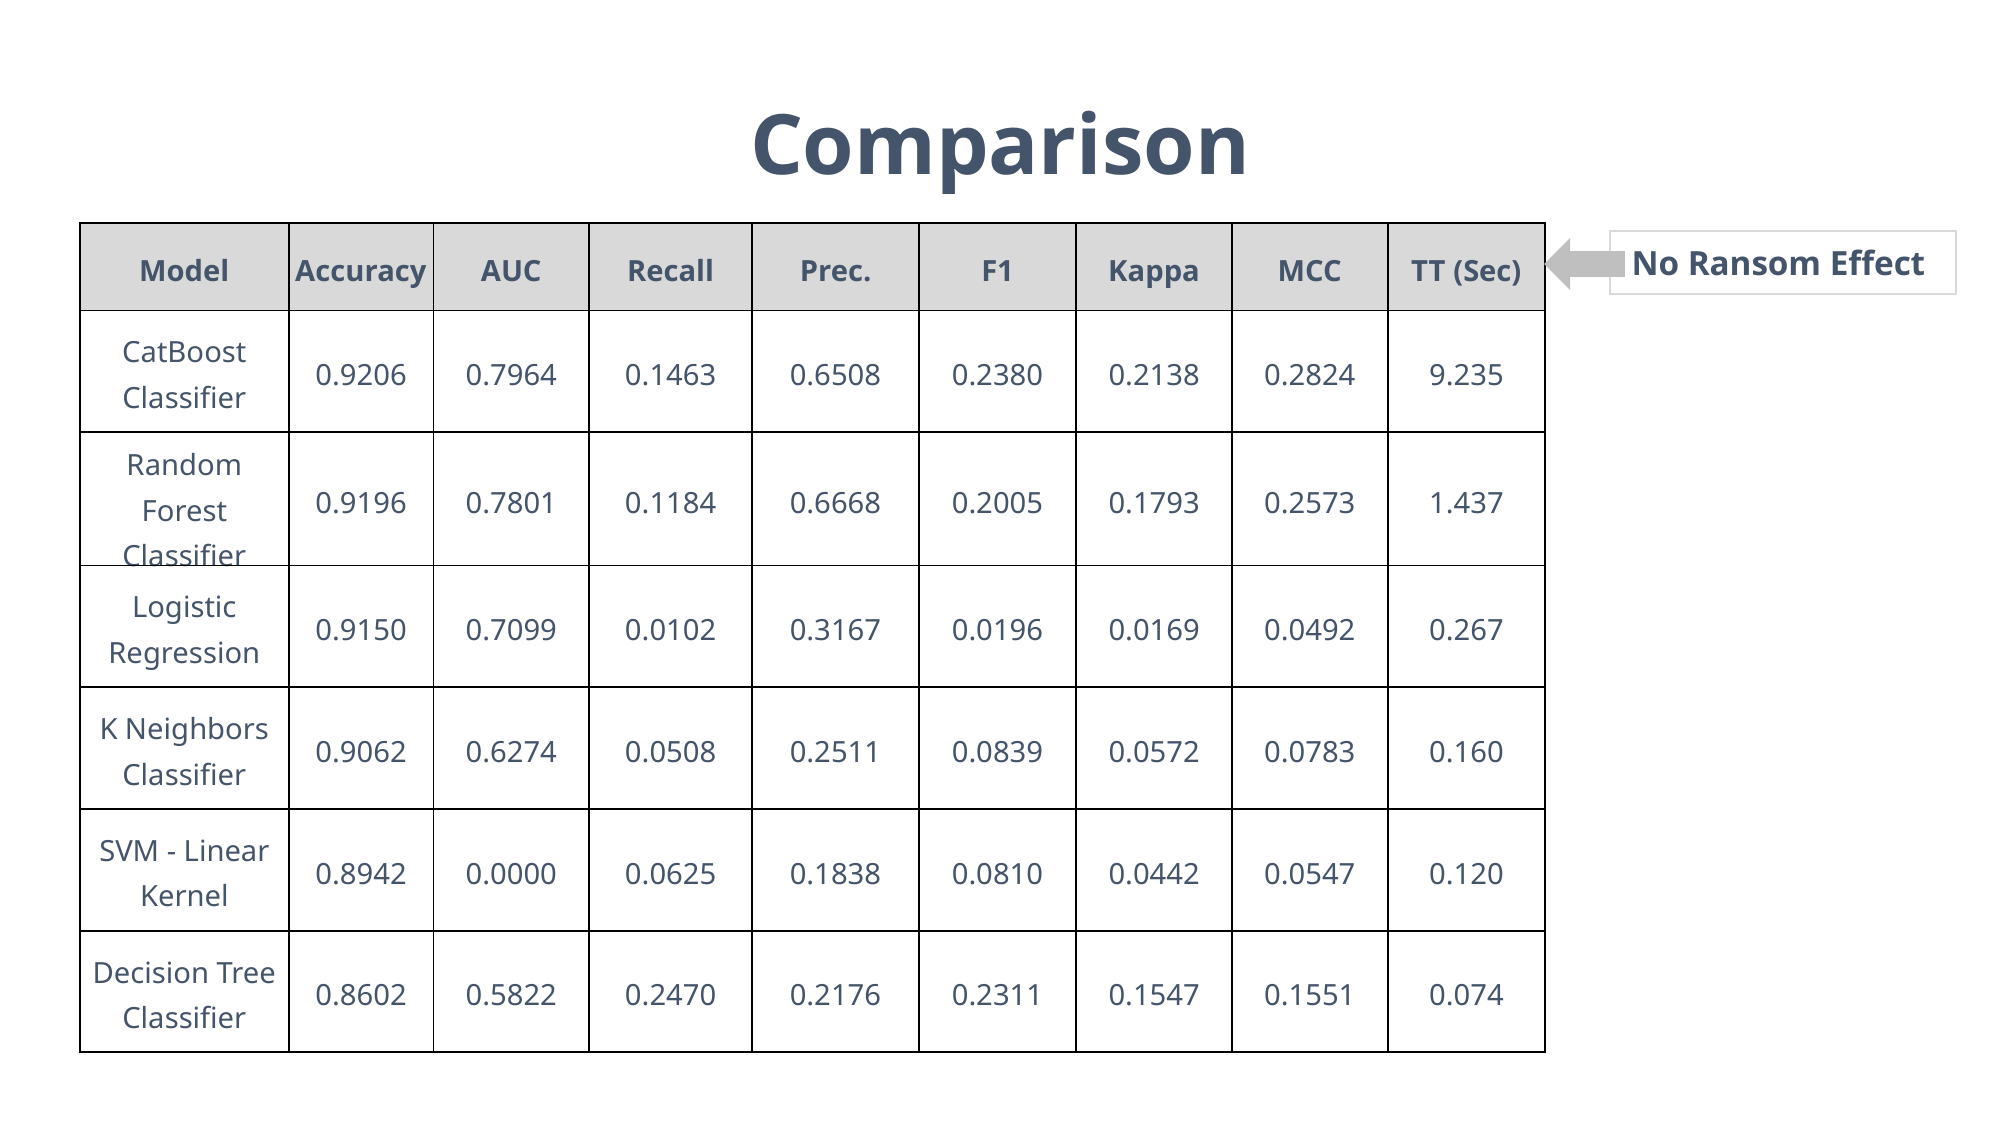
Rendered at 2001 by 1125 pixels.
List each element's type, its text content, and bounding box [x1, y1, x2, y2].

table_cell 0.2176 [753, 932, 918, 1051]
table_cell 0.0508 [590, 688, 751, 808]
table_cell 0.7099 [434, 566, 588, 686]
table_header MCC [1233, 224, 1387, 310]
table_cell 0.3167 [753, 566, 918, 686]
table_cell 0.2511 [753, 688, 918, 808]
table_cell Decision Tree Classifier [81, 932, 288, 1051]
table_cell 0.2573 [1233, 433, 1387, 565]
table_cell 0.9206 [290, 311, 433, 431]
table_cell 0.0572 [1077, 688, 1231, 808]
table_cell 0.0196 [920, 566, 1075, 686]
table_cell 0.267 [1389, 566, 1544, 686]
table_cell 0.2005 [920, 433, 1075, 565]
table_cell CatBoost Classifier [81, 311, 288, 431]
table_cell 0.0839 [920, 688, 1075, 808]
table_cell 0.1551 [1233, 932, 1387, 1051]
table_cell 0.5822 [434, 932, 588, 1051]
table_cell 0.0625 [590, 810, 751, 930]
table_header AUC [434, 224, 588, 310]
table_cell 0.8602 [290, 932, 433, 1051]
table_cell 0.1793 [1077, 433, 1231, 565]
table_cell 0.2311 [920, 932, 1075, 1051]
table_cell Logistic Regression [81, 566, 288, 686]
table_header Prec. [753, 224, 918, 310]
table_cell Random Forest Classifier [81, 433, 288, 565]
table_header TT (Sec) [1389, 224, 1544, 310]
table_cell 0.0547 [1233, 810, 1387, 930]
text_box [1544, 238, 1625, 290]
table_cell 0.0810 [920, 810, 1075, 930]
table_cell 0.1184 [590, 433, 751, 565]
text_box Comparison [735, 83, 1265, 199]
table_cell 0.1547 [1077, 932, 1231, 1051]
table_cell 0.0783 [1233, 688, 1387, 808]
table_cell 0.1838 [753, 810, 918, 930]
table_cell 0.0102 [590, 566, 751, 686]
table_cell 0.7964 [434, 311, 588, 431]
table_header F1 [920, 224, 1075, 310]
table_cell 9.235 [1389, 311, 1544, 431]
table_header Kappa [1077, 224, 1231, 310]
table_cell 0.6508 [753, 311, 918, 431]
table_cell 0.2470 [590, 932, 751, 1051]
text_box No Ransom Effect [1609, 230, 1957, 295]
table_cell 0.0492 [1233, 566, 1387, 686]
table_cell 0.074 [1389, 932, 1544, 1051]
table_cell 0.0000 [434, 810, 588, 930]
table_header Accuracy [290, 224, 433, 310]
table_cell 0.6668 [753, 433, 918, 565]
table_header Recall [590, 224, 751, 310]
table_cell 0.2380 [920, 311, 1075, 431]
table_cell SVM - Linear Kernel [81, 810, 288, 930]
table_cell 0.9196 [290, 433, 433, 565]
table_cell 0.0442 [1077, 810, 1231, 930]
table_cell K Neighbors Classifier [81, 688, 288, 808]
table_cell 0.2138 [1077, 311, 1231, 431]
table_cell 0.9150 [290, 566, 433, 686]
table_cell 0.160 [1389, 688, 1544, 808]
table_cell 0.1463 [590, 311, 751, 431]
table_cell 0.2824 [1233, 311, 1387, 431]
table_cell 0.0169 [1077, 566, 1231, 686]
table_cell 0.8942 [290, 810, 433, 930]
table_cell 0.9062 [290, 688, 433, 808]
table_cell 0.7801 [434, 433, 588, 565]
table_cell 1.437 [1389, 433, 1544, 565]
table_cell 0.6274 [434, 688, 588, 808]
table_header Model [81, 224, 288, 310]
table_cell 0.120 [1389, 810, 1544, 930]
